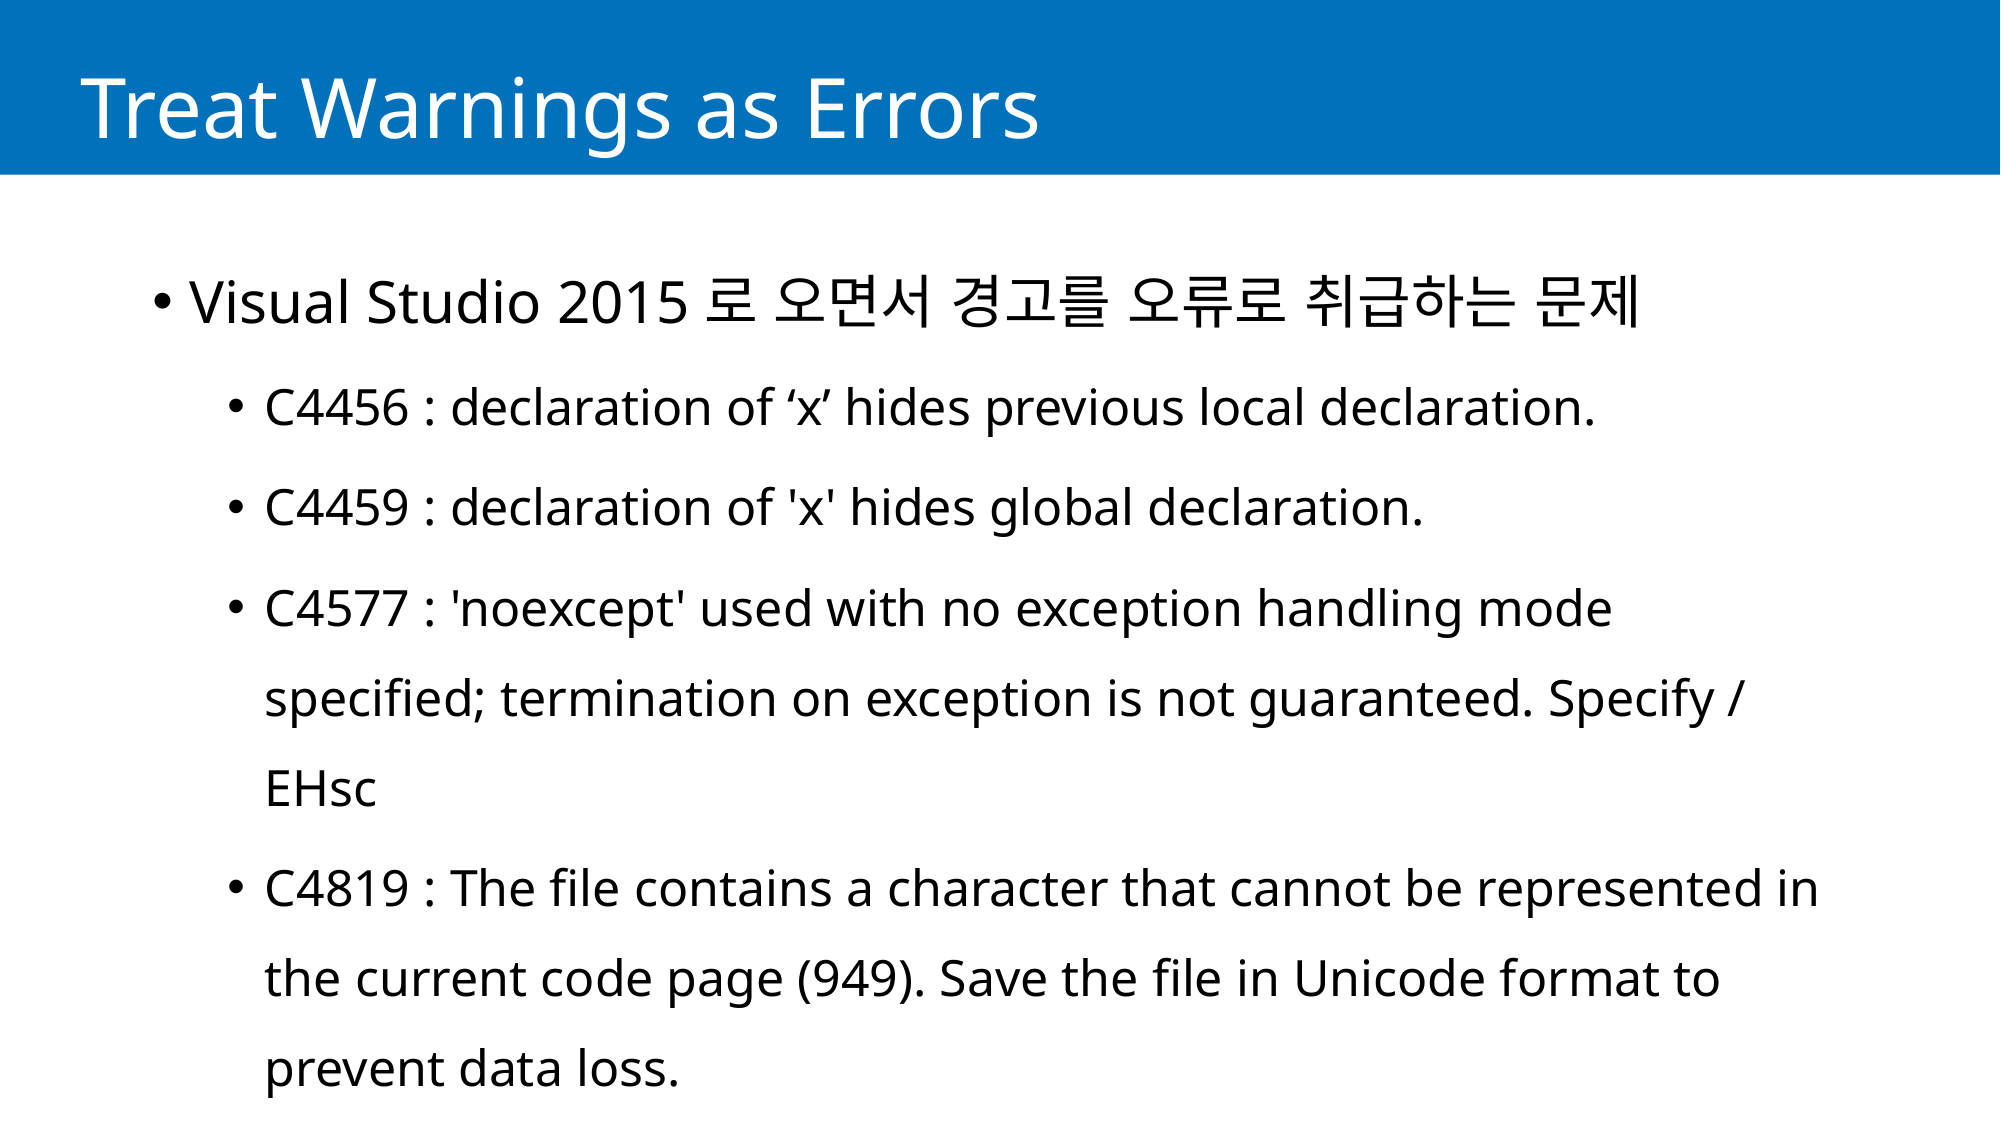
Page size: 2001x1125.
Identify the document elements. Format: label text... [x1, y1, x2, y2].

list Visual Studio 2015로 오면서 경고를 오류로 취급하는 문제 C4456 : declaration of ‘x’ hides previous local declaration. C4459 : declaration of 'x' hides global declaration. C4577 : 'noexcept' used with no exception handling mode specified; termination on exception is not guaranteed. Specify /EHsc C4819 : The file contains a character that cannot be represented in the current code page (949). Save the file in Unicode format to prevent data loss. [137, 222, 1863, 937]
title Treat Warnings as Errors [65, 2, 1791, 220]
picture [0, 0, 2000, 1125]
